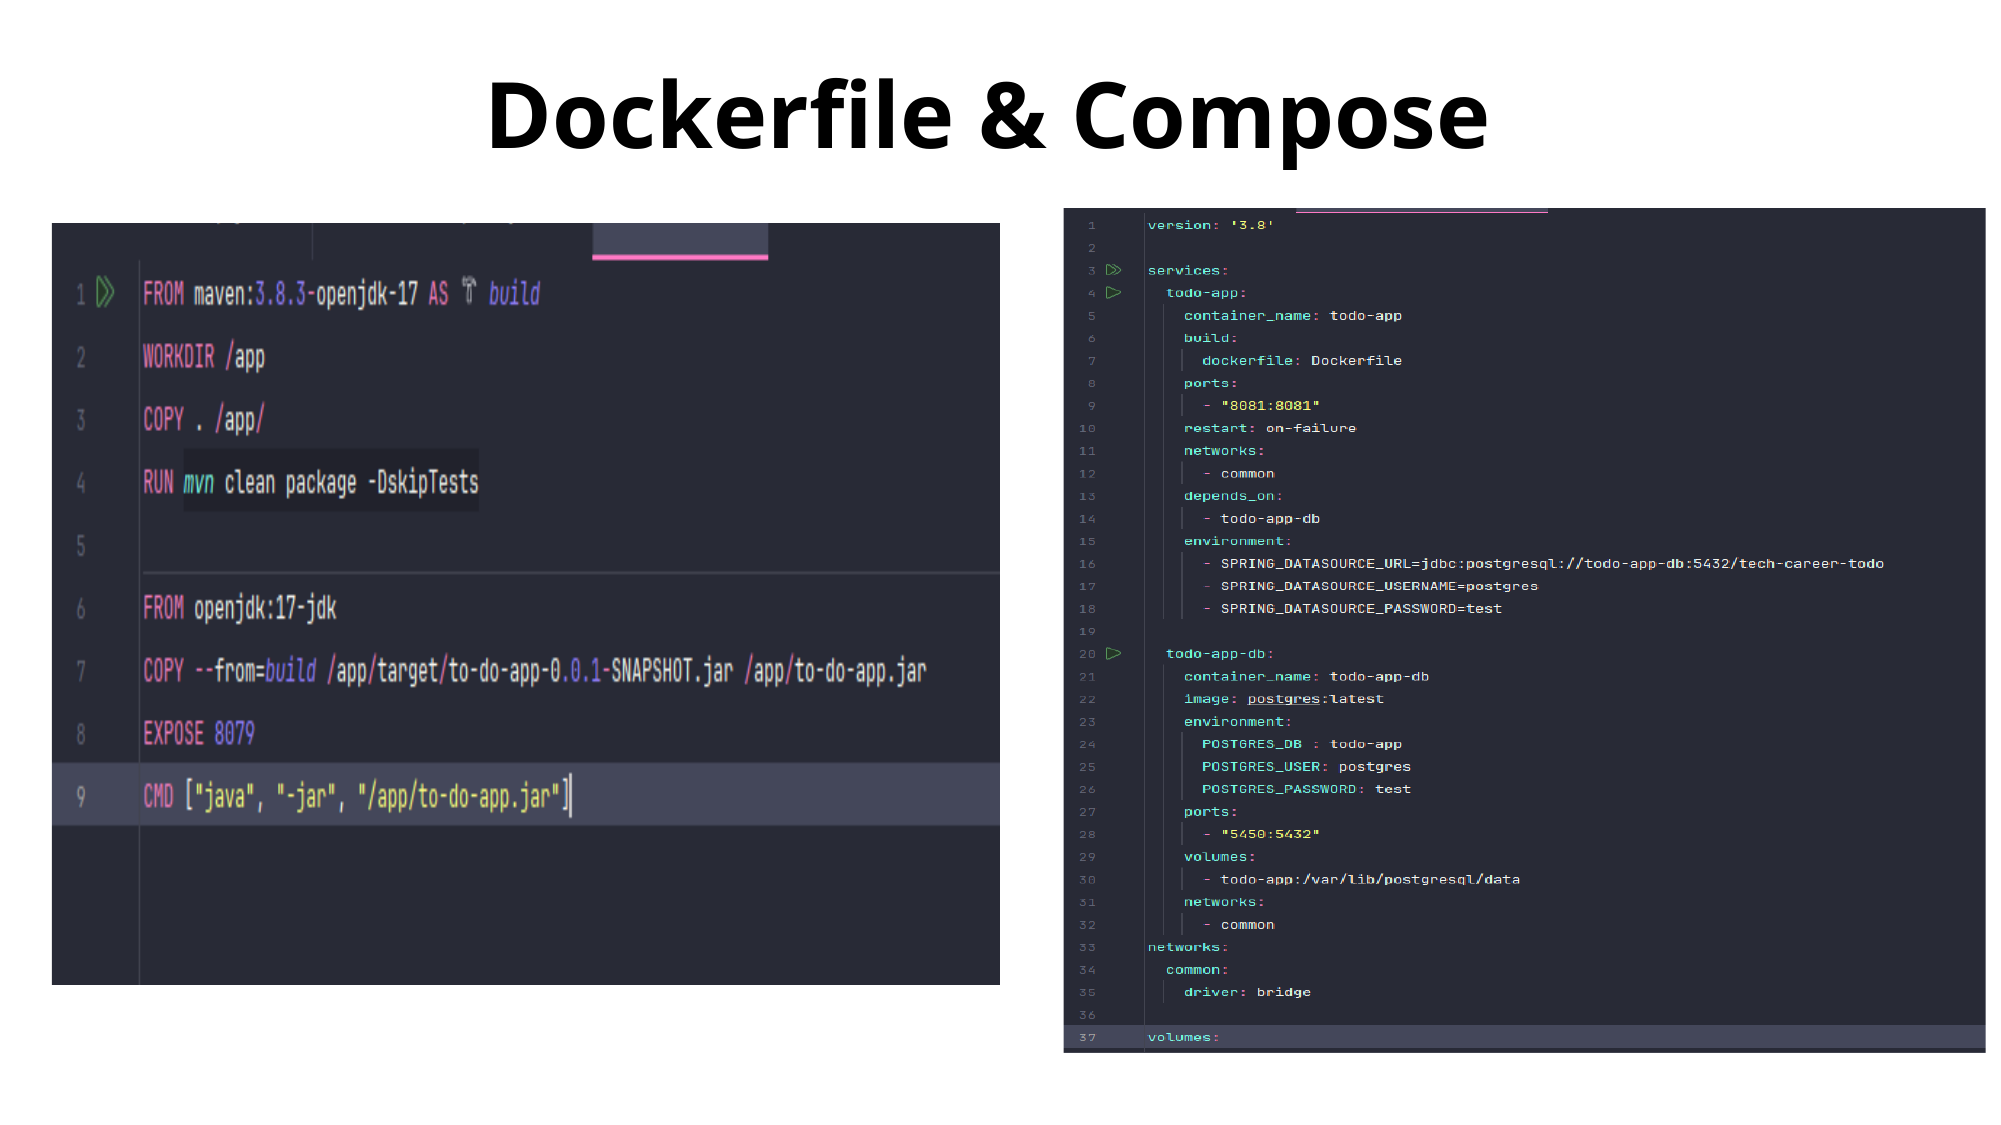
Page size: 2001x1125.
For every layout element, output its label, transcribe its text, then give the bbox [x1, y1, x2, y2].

title Dockerfile & Compose [0, 0, 2000, 238]
picture [1063, 208, 1986, 1053]
picture [51, 223, 1000, 985]
